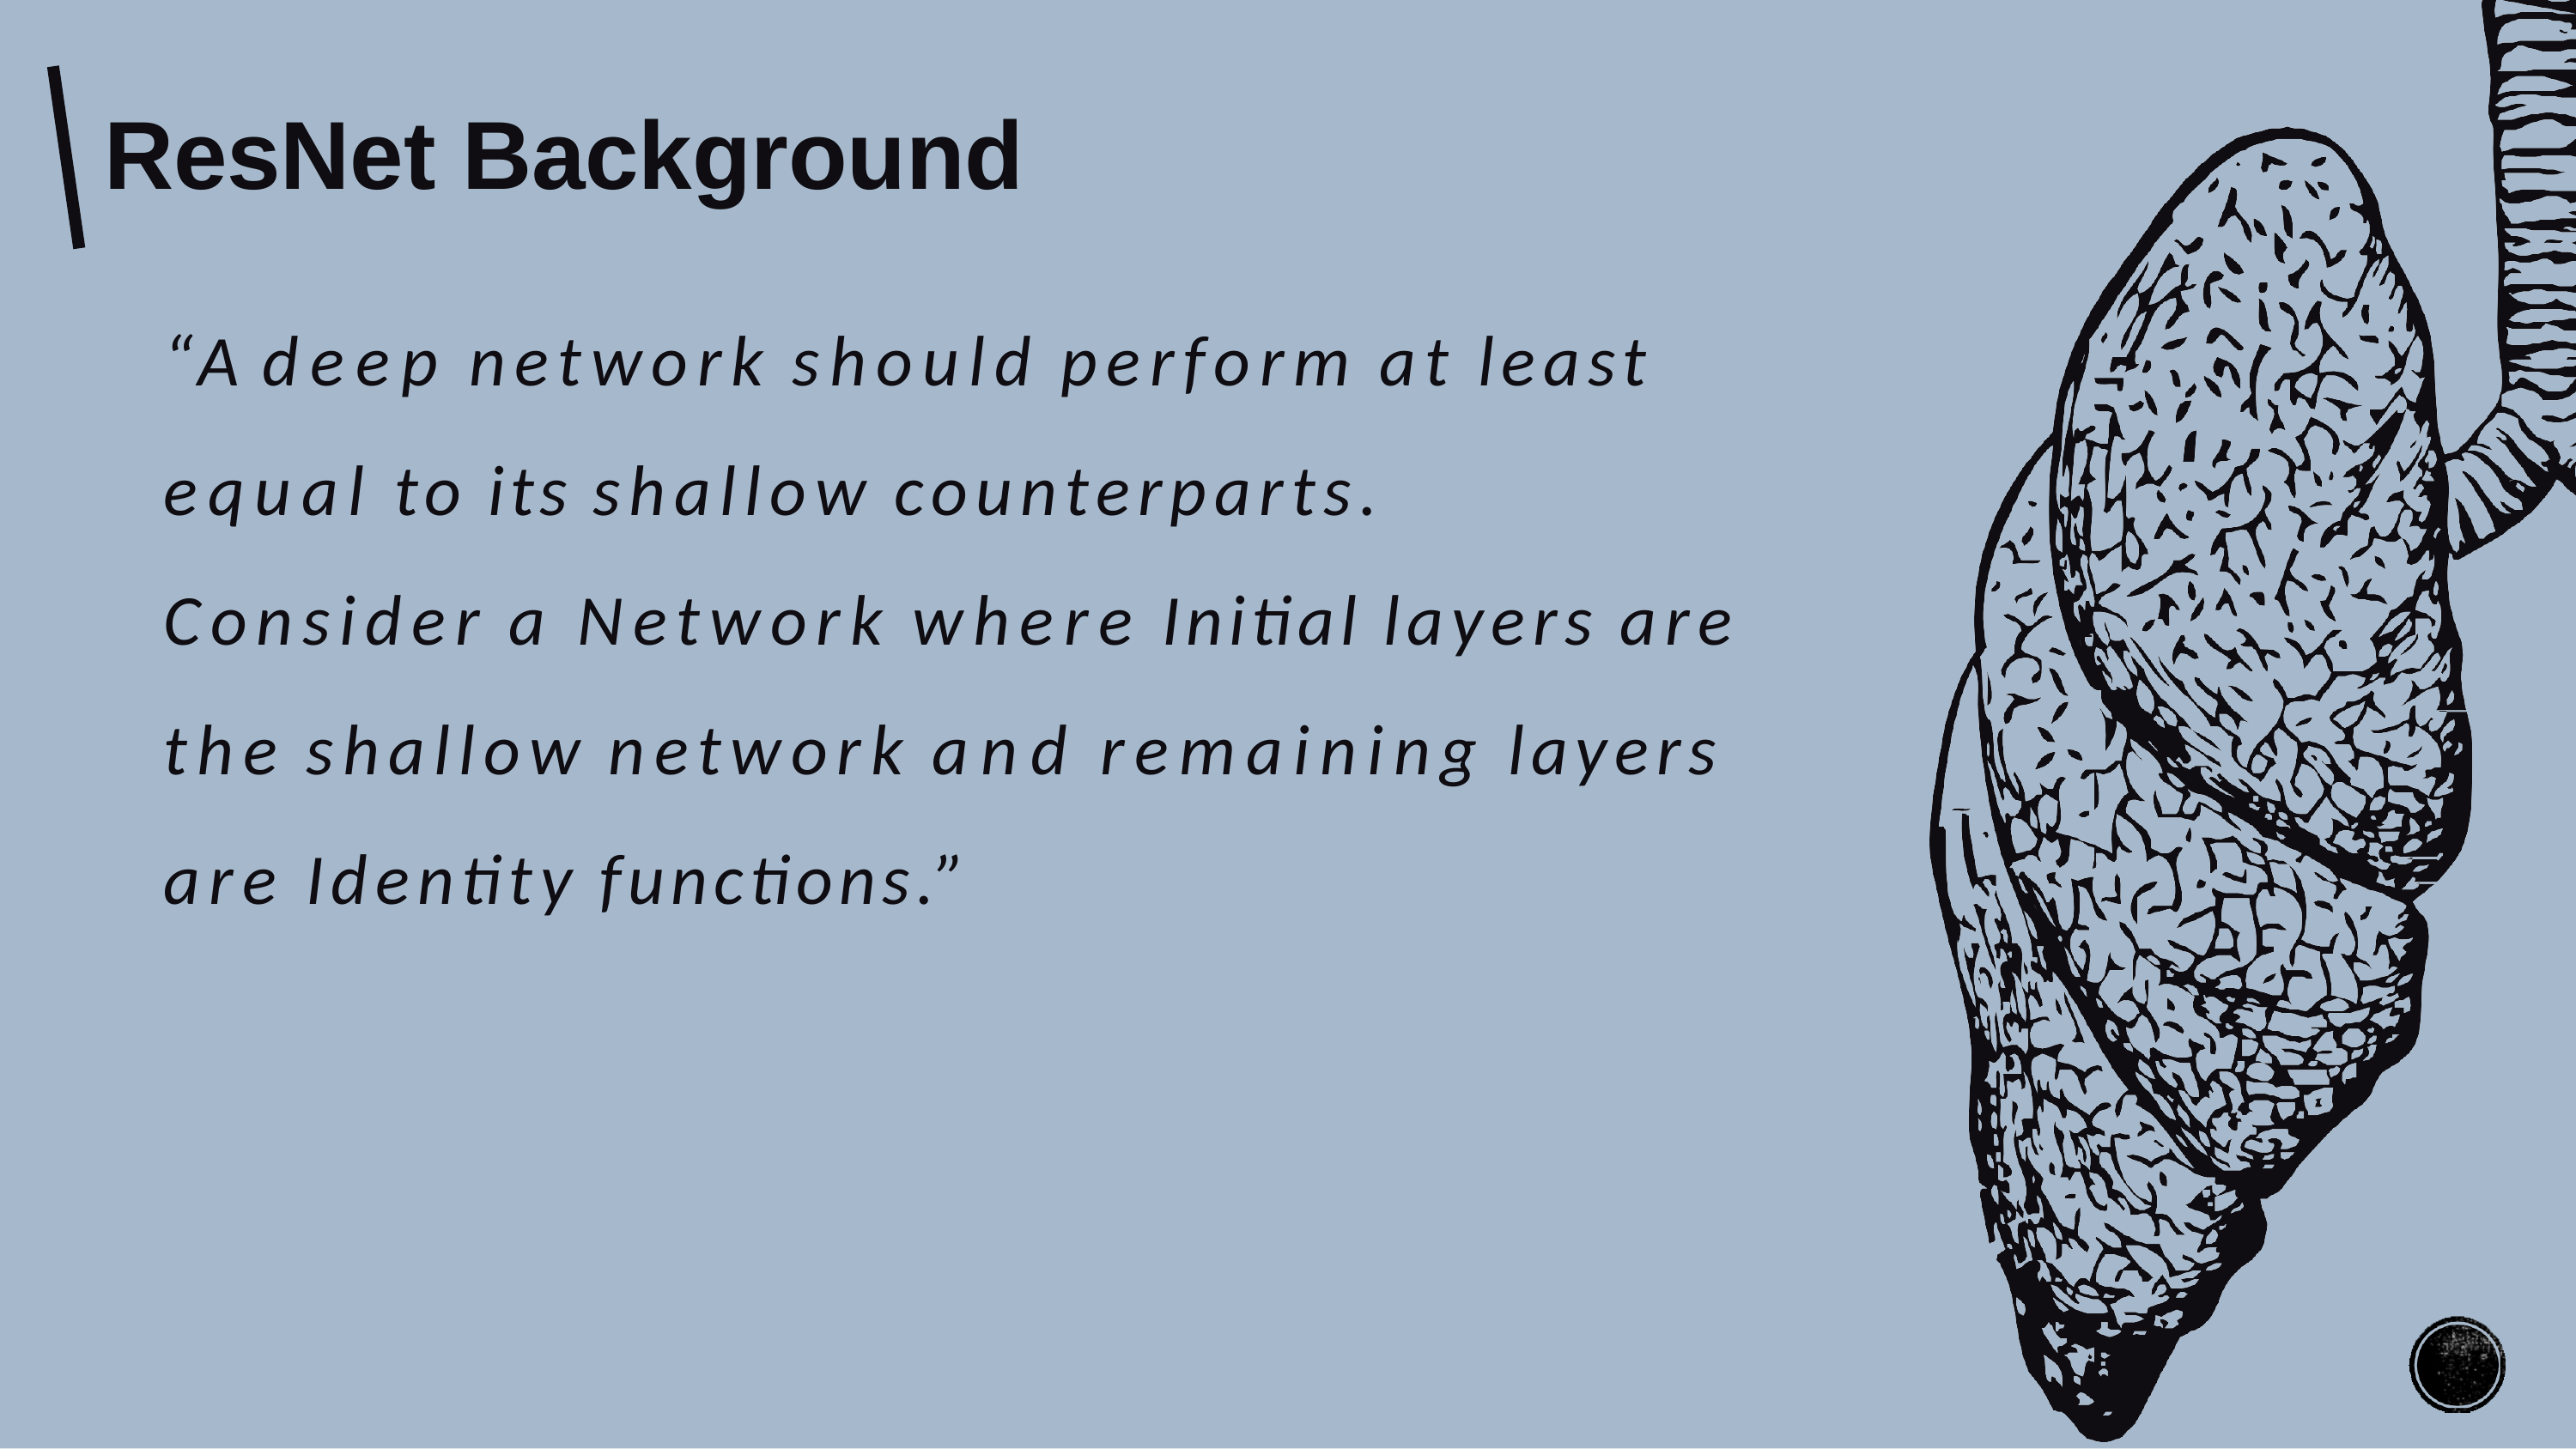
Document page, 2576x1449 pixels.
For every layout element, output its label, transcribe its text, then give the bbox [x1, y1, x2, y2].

picture [1929, 0, 2576, 1442]
title ResNet Background [102, 91, 1192, 336]
text_box “A deep network should perform at least equal to its shallow counterparts. Consider a Network where Initial layers are the shallow network and remaining layers are Identity functions.” [161, 268, 1785, 919]
